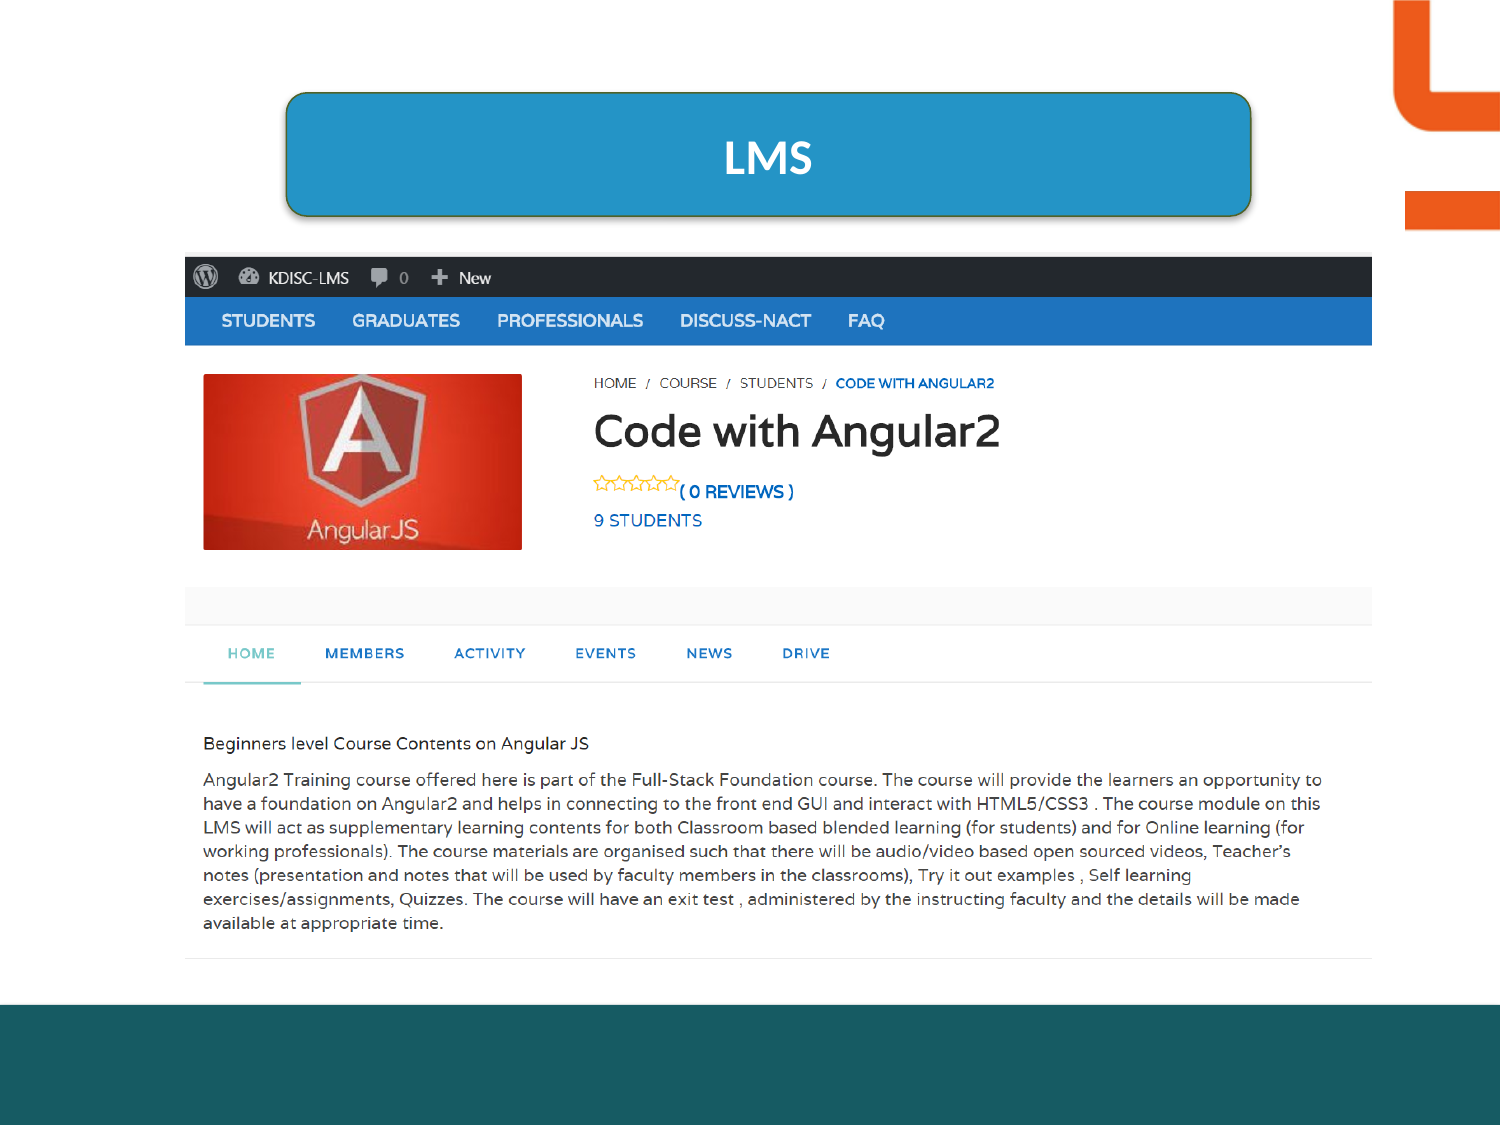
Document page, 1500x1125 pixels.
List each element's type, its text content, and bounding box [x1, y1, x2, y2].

picture [1405, 191, 1500, 233]
text_box LMS [285, 92, 1252, 217]
picture [1387, 0, 1500, 135]
picture [185, 252, 1372, 960]
